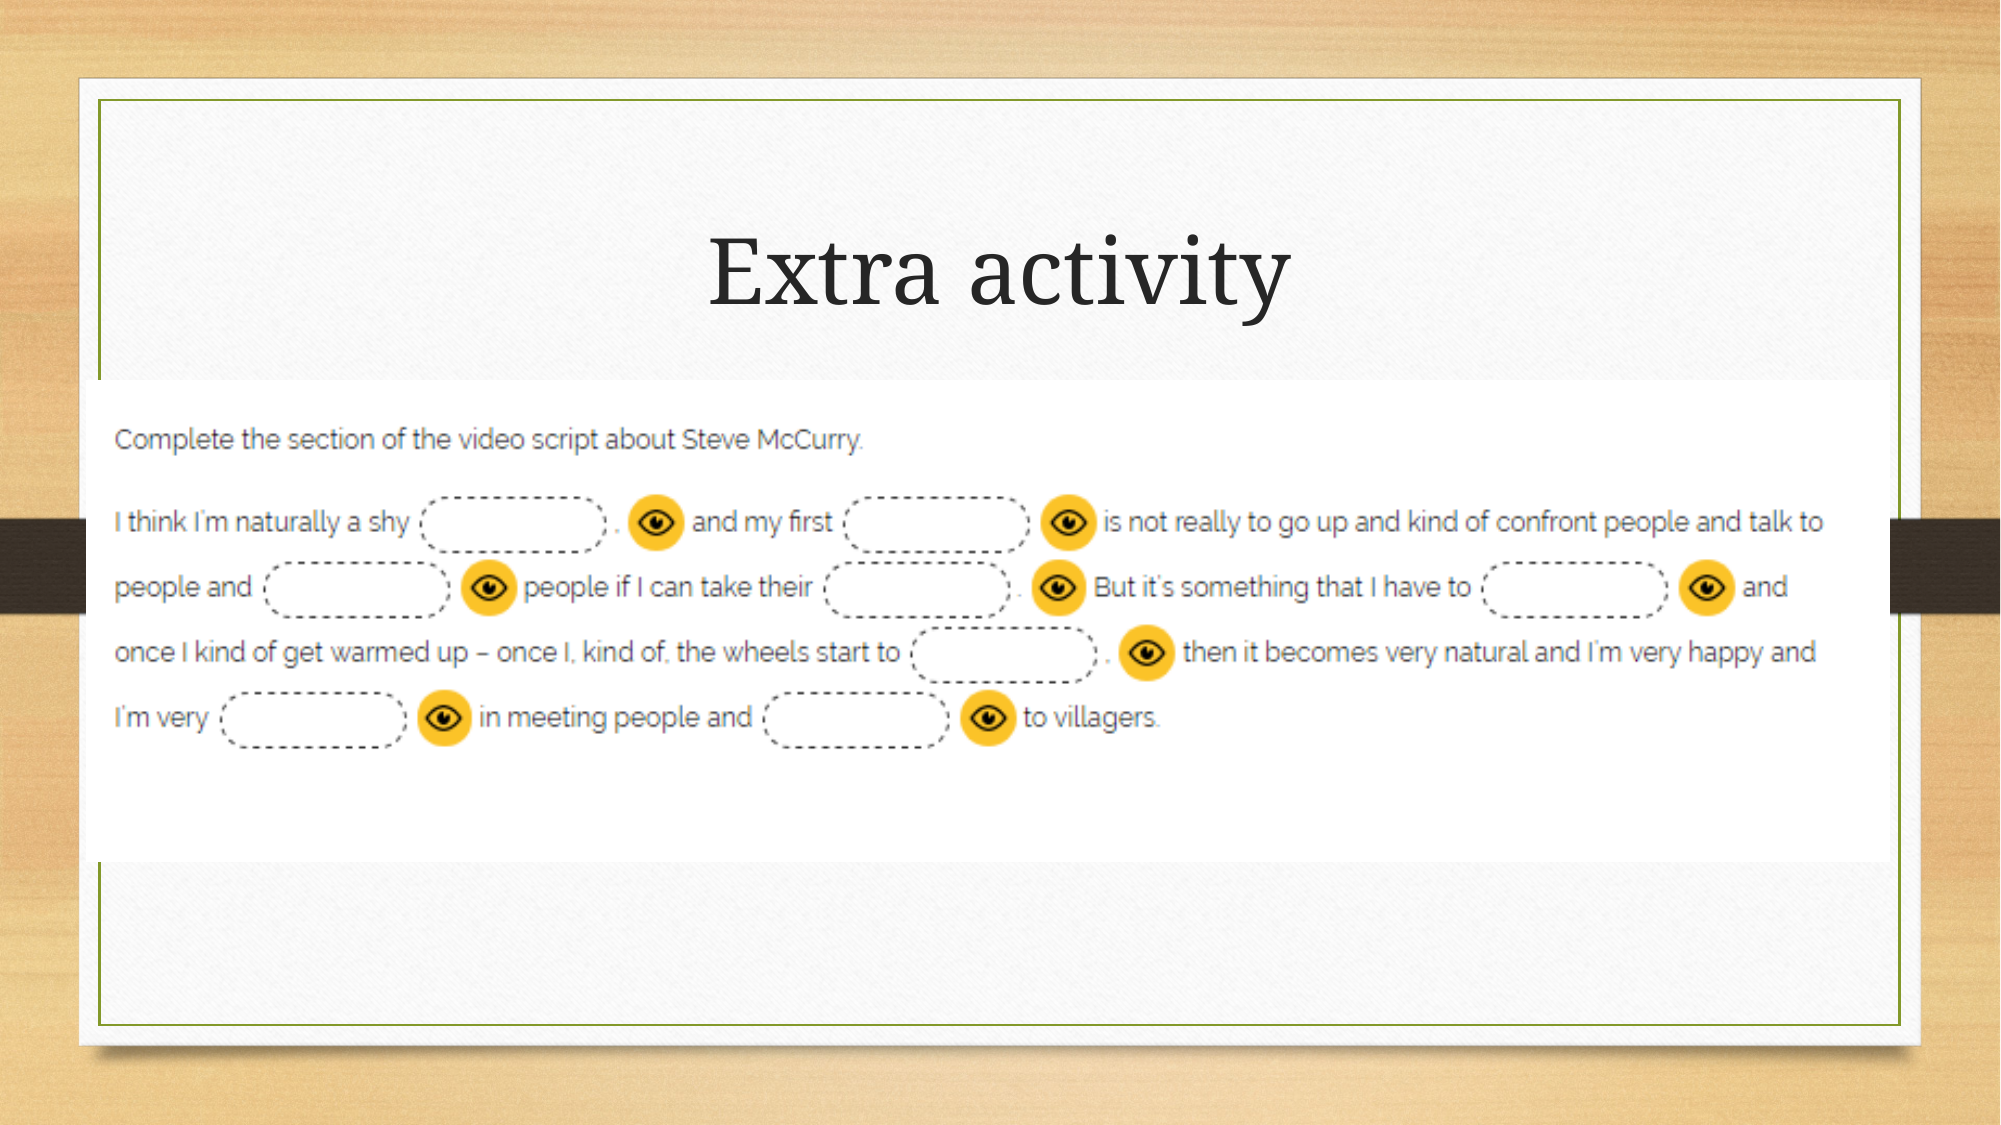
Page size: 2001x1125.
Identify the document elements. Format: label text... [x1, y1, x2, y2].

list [86, 379, 1890, 863]
picture [0, 0, 2001, 1125]
title Extra activity [212, 161, 1788, 375]
